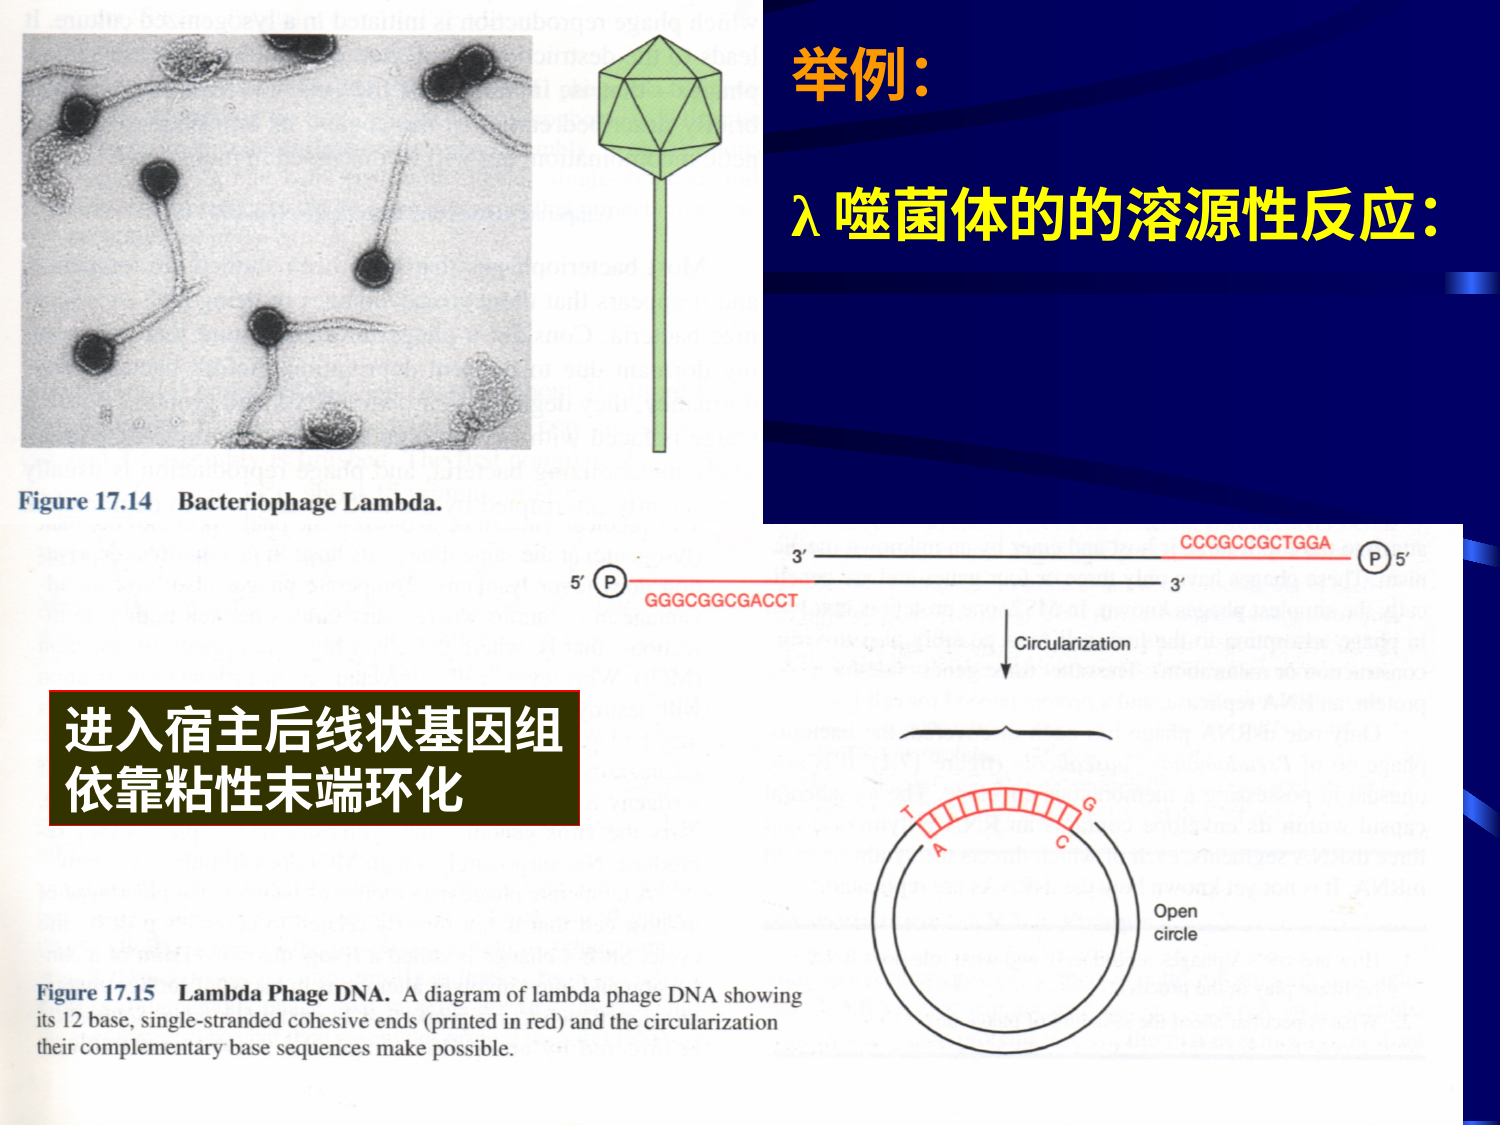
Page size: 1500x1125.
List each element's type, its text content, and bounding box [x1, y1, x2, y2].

text_box 举例： λ噬菌体的的溶源性反应： [776, 31, 1490, 256]
picture [0, 0, 1463, 1125]
